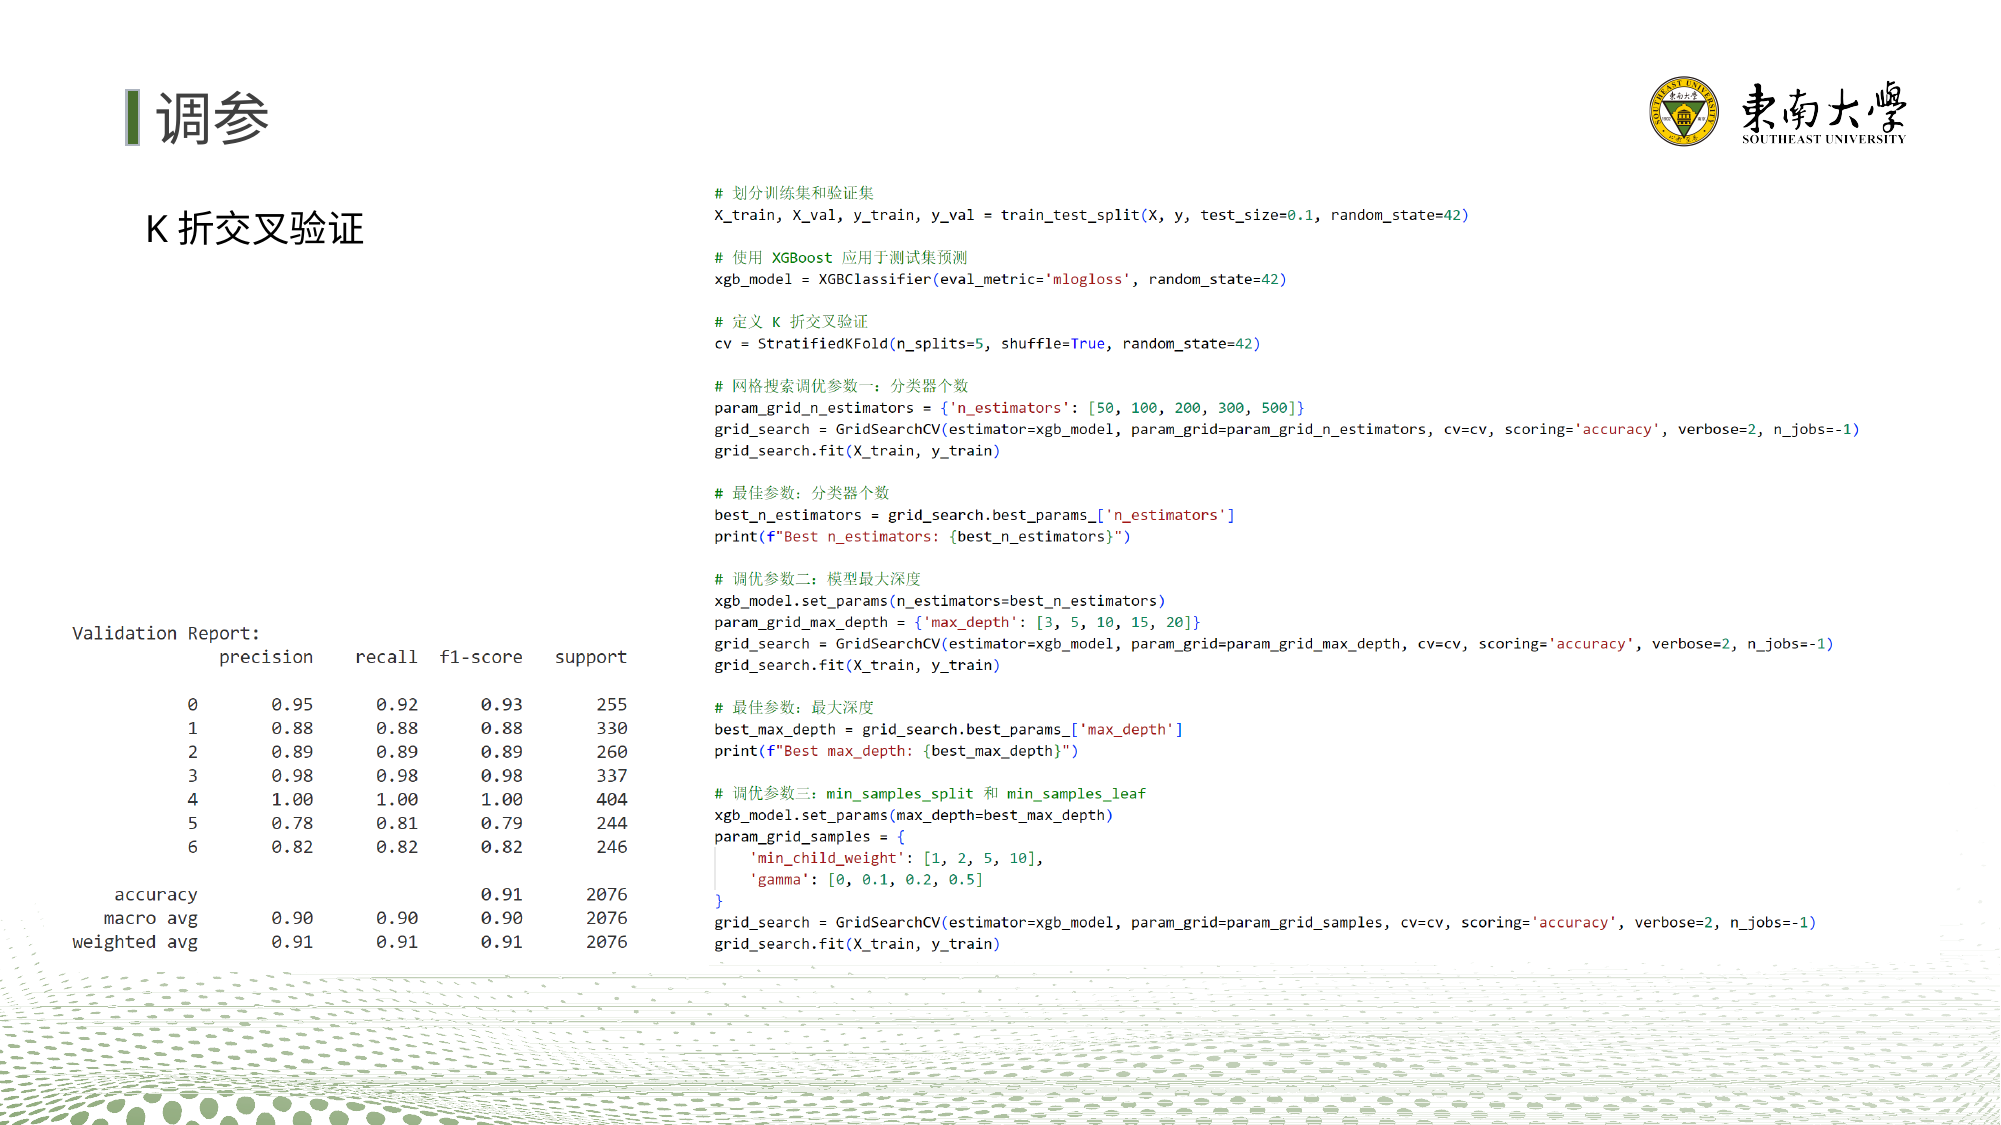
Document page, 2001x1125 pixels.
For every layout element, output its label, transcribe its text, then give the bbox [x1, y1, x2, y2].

text_box [217, 1001, 228, 1005]
text_box [883, 1119, 900, 1123]
text_box [1010, 1107, 1027, 1112]
text_box [1098, 1079, 1114, 1086]
text_box [481, 1061, 494, 1065]
text_box [1976, 1044, 1989, 1053]
text_box [1149, 1054, 1164, 1059]
text_box [465, 1063, 478, 1068]
text_box [137, 1056, 151, 1060]
text_box [831, 1072, 844, 1076]
text_box [1062, 1083, 1077, 1090]
text_box [653, 1097, 668, 1101]
text_box [127, 1008, 138, 1013]
text_box [1988, 1029, 2000, 1034]
text_box [704, 1082, 718, 1086]
text_box [1918, 1117, 1934, 1123]
text_box [1698, 1114, 1715, 1121]
text_box [1823, 993, 1833, 997]
text_box [898, 1106, 914, 1111]
text_box [1008, 1095, 1024, 1101]
text_box [1635, 1076, 1651, 1081]
text_box [178, 988, 189, 992]
text_box [1871, 1074, 1885, 1080]
text_box [1924, 1073, 1938, 1079]
text_box [370, 976, 378, 981]
text_box [144, 1002, 155, 1006]
text_box [205, 1033, 218, 1038]
text_box [1521, 1069, 1537, 1075]
text_box [1887, 1071, 1901, 1076]
text_box [1875, 1086, 1889, 1092]
text_box [322, 990, 332, 994]
text_box [122, 986, 132, 990]
text_box [1871, 1024, 1882, 1028]
text_box [1863, 1001, 1873, 1005]
text_box [355, 1054, 368, 1060]
text_box [868, 1056, 894, 1064]
text_box [1206, 1055, 1221, 1061]
text_box [769, 1112, 784, 1116]
text_box [1992, 1082, 2000, 1093]
text_box [1392, 1069, 1407, 1077]
text_box [44, 1045, 58, 1050]
text_box [1266, 1094, 1283, 1104]
text_box [1139, 1108, 1156, 1116]
text_box [1249, 1105, 1266, 1115]
text_box [1195, 1116, 1212, 1125]
text_box [910, 1079, 924, 1085]
text_box [1838, 1035, 1850, 1039]
text_box [1488, 1100, 1506, 1109]
text_box [378, 1007, 388, 1011]
text_box [1658, 1098, 1675, 1105]
text_box [1753, 1010, 1763, 1014]
text_box [854, 1081, 868, 1086]
text_box [215, 988, 225, 992]
text_box [100, 975, 110, 979]
text_box [1809, 1054, 1822, 1058]
text_box [35, 1076, 51, 1080]
text_box [107, 1004, 118, 1008]
text_box [1186, 1050, 1201, 1056]
text_box [0, 1119, 10, 1125]
text_box [315, 1039, 328, 1044]
text_box [1191, 1079, 1207, 1087]
text_box [1774, 1013, 1784, 1017]
text_box [1022, 1075, 1038, 1081]
text_box [957, 1115, 973, 1120]
text_box [1564, 1102, 1581, 1110]
text_box [780, 1088, 795, 1093]
text_box [1059, 1070, 1074, 1076]
text_box [861, 1109, 877, 1114]
text_box [1526, 1101, 1543, 1109]
text_box [247, 1062, 261, 1067]
text_box [800, 1092, 814, 1097]
text_box K折交叉验证 [129, 197, 380, 258]
text_box [346, 1020, 358, 1024]
text_box [1684, 1059, 1698, 1063]
text_box [75, 1025, 88, 1029]
text_box [724, 1086, 738, 1090]
text_box [112, 1025, 125, 1030]
text_box [1064, 1096, 1080, 1103]
text_box [157, 1062, 171, 1066]
text_box [1983, 1055, 1997, 1067]
text_box [1912, 1037, 1923, 1042]
text_box [1411, 1079, 1428, 1087]
text_box [1096, 1066, 1111, 1072]
text_box [1842, 1045, 1855, 1050]
text_box [1413, 1097, 1430, 1107]
text_box [142, 990, 152, 994]
text_box [1859, 1041, 1871, 1045]
text_box [747, 1101, 761, 1105]
text_box [1991, 1033, 2000, 1039]
text_box [117, 1049, 131, 1054]
text_box [1, 1087, 17, 1092]
text_box [817, 1085, 831, 1090]
text_box [295, 1031, 308, 1036]
text_box [1970, 1082, 1985, 1095]
text_box [1446, 1065, 1462, 1072]
text_box [930, 1082, 944, 1088]
text_box [1982, 1108, 2000, 1125]
text_box [1078, 1074, 1094, 1081]
text_box [372, 987, 381, 992]
text_box [245, 1048, 258, 1054]
text_box [1298, 1058, 1314, 1065]
text_box [1854, 1030, 1866, 1034]
text_box [1188, 1063, 1204, 1070]
text_box [1830, 1014, 1841, 1018]
text_box [1176, 1106, 1192, 1116]
text_box [422, 1041, 434, 1045]
text_box [42, 1092, 60, 1098]
text_box [1957, 1007, 1967, 1011]
text_box [1846, 1056, 1859, 1061]
text_box [95, 1031, 108, 1035]
text_box [1020, 1064, 1034, 1069]
text_box [1786, 1091, 1802, 1096]
text_box [673, 1102, 688, 1107]
text_box [941, 1049, 971, 1059]
text_box [1464, 1061, 1479, 1065]
text_box [1315, 1052, 1331, 1058]
text_box [10, 1055, 24, 1059]
text_box [1597, 1073, 1613, 1079]
text_box [1948, 1082, 1962, 1091]
text_box [1944, 1024, 1955, 1028]
text_box [1508, 1110, 1526, 1119]
text_box [110, 1014, 121, 1019]
text_box [26, 1100, 43, 1107]
text_box [1342, 1115, 1359, 1125]
text_box [1830, 1060, 1843, 1065]
text_box [1854, 1078, 1869, 1083]
text_box [1742, 1067, 1757, 1071]
text_box [1340, 1093, 1356, 1103]
text_box [1159, 1116, 1176, 1125]
text_box [28, 1107, 46, 1115]
text_box [1932, 1096, 1946, 1103]
text_box [1904, 1067, 1917, 1072]
text_box [256, 1016, 268, 1021]
text_box [1908, 1024, 1919, 1029]
text_box [6, 1102, 24, 1108]
text_box [1037, 1058, 1051, 1062]
text_box [90, 1010, 102, 1014]
text_box [1980, 1050, 1993, 1060]
text_box [1932, 1042, 1944, 1047]
text_box [341, 999, 351, 1003]
text_box [1486, 1082, 1503, 1090]
text_box [1154, 1082, 1170, 1089]
text_box [115, 1037, 128, 1042]
text_box [235, 995, 245, 1000]
text_box [174, 1058, 188, 1062]
text_box [1615, 1070, 1630, 1075]
text_box [954, 1105, 971, 1111]
text_box [1003, 1072, 1017, 1078]
text_box [428, 1060, 441, 1065]
text_box [1728, 1079, 1744, 1084]
text_box [1582, 1094, 1599, 1102]
text_box [1972, 1039, 1984, 1045]
text_box [893, 1087, 908, 1093]
text_box [1056, 1059, 1071, 1064]
text_box [1566, 1119, 1584, 1125]
text_box [1378, 1117, 1396, 1125]
text_box [327, 1012, 338, 1016]
text_box [254, 1003, 265, 1007]
text_box [1451, 1099, 1468, 1108]
text_box [1449, 1080, 1465, 1089]
text_box [1208, 1069, 1224, 1077]
text_box [139, 978, 149, 982]
text_box [405, 1043, 418, 1047]
text_box [414, 1016, 424, 1020]
text_box [439, 1040, 451, 1044]
text_box [761, 1084, 774, 1089]
text_box [1101, 1094, 1117, 1101]
text_box [7, 1043, 21, 1048]
text_box [1881, 1110, 1897, 1117]
text_box [9, 1109, 27, 1117]
text_box [1883, 1006, 1894, 1010]
text_box [518, 1064, 531, 1068]
text_box [993, 1113, 1010, 1119]
text_box [1047, 1104, 1063, 1111]
text_box [1705, 1064, 1719, 1068]
text_box [459, 1046, 471, 1050]
text_box [935, 1103, 951, 1108]
text_box [31, 1115, 50, 1124]
text_box [1394, 1087, 1410, 1096]
text_box [647, 1061, 671, 1070]
text_box [1780, 1070, 1794, 1075]
text_box [729, 1106, 745, 1110]
text_box [1804, 1087, 1819, 1093]
text_box [1471, 1109, 1488, 1119]
text_box [47, 1056, 61, 1060]
text_box [1847, 1008, 1857, 1012]
text_box [1763, 1073, 1778, 1078]
text_box [1429, 1071, 1445, 1079]
text_box [22, 1029, 34, 1033]
text_box [834, 1079, 848, 1083]
text_box [151, 1038, 164, 1043]
text_box [1081, 1088, 1097, 1095]
text_box [651, 1086, 665, 1090]
text_box [1875, 1036, 1887, 1040]
text_box [1212, 1106, 1229, 1115]
text_box [1017, 1056, 1031, 1060]
text_box [763, 1095, 778, 1100]
text_box [1000, 1062, 1014, 1067]
text_box [1453, 1119, 1470, 1125]
text_box [983, 1069, 998, 1074]
text_box [1924, 1019, 1935, 1023]
text_box [386, 1036, 398, 1040]
text_box [1879, 1047, 1891, 1052]
text_box [1171, 1072, 1187, 1080]
text_box [268, 986, 279, 990]
text_box [261, 1042, 274, 1047]
text_box [1915, 1104, 1930, 1110]
text_box [760, 1065, 781, 1070]
text_box [797, 1082, 811, 1086]
text_box [281, 1050, 294, 1056]
text_box [1629, 1059, 1644, 1063]
text_box [1459, 1036, 1490, 1049]
text_box [1891, 1030, 1903, 1035]
text_box [980, 1061, 994, 1065]
text_box [1809, 1111, 1826, 1117]
text_box [425, 1000, 434, 1005]
text_box [1264, 1075, 1280, 1084]
text_box [1916, 1049, 1928, 1054]
text_box [310, 1015, 321, 1019]
text_box [251, 991, 262, 995]
text_box [324, 1001, 335, 1005]
text_box [610, 1057, 634, 1068]
text_box [1352, 1054, 1367, 1059]
text_box [1604, 1120, 1622, 1125]
text_box [335, 1047, 348, 1052]
text_box [1416, 1118, 1433, 1125]
text_box [1821, 1084, 1836, 1090]
text_box [11, 1118, 30, 1125]
text_box [159, 982, 169, 987]
text_box [1602, 1103, 1619, 1111]
text_box [670, 1091, 685, 1096]
text_box [1389, 1056, 1404, 1061]
text_box [864, 1116, 881, 1120]
text_box [1916, 994, 1926, 998]
picture [44, 179, 1940, 972]
text_box [1083, 1102, 1100, 1109]
text_box [1938, 1119, 1953, 1125]
text_box [448, 1067, 461, 1072]
text_box [1818, 1030, 1829, 1034]
text_box [944, 1066, 958, 1070]
text_box [1933, 988, 1943, 992]
text_box [52, 1072, 67, 1076]
text_box [1801, 1035, 1813, 1039]
text_box [86, 992, 96, 996]
text_box [445, 1057, 458, 1061]
text_box [1968, 1033, 1980, 1038]
text_box [808, 1116, 824, 1120]
text_box [1481, 1057, 1496, 1062]
text_box [423, 990, 431, 995]
text_box [264, 1056, 278, 1062]
text_box [0, 1079, 14, 1083]
text_box [456, 1039, 467, 1043]
text_box [1357, 1084, 1373, 1094]
text_box [1951, 1091, 1966, 1102]
text_box [915, 1100, 931, 1105]
text_box [814, 1061, 841, 1071]
text_box [822, 1105, 837, 1109]
text_box [727, 1096, 741, 1101]
text_box [403, 1034, 414, 1038]
text_box [1670, 1070, 1685, 1074]
text_box [70, 1110, 90, 1125]
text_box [1638, 71, 1726, 152]
text_box [1135, 1075, 1150, 1083]
text_box [1761, 1027, 1772, 1031]
text_box [1797, 1067, 1811, 1072]
text_box [39, 1025, 51, 1029]
text_box [1667, 1062, 1682, 1066]
text_box [195, 981, 206, 985]
text_box [1359, 1105, 1376, 1115]
text_box [1957, 1111, 1972, 1123]
text_box [1303, 1093, 1319, 1103]
text_box [222, 1027, 234, 1032]
text_box [1580, 1078, 1596, 1085]
text_box [1546, 1110, 1563, 1119]
text_box [1867, 1013, 1878, 1017]
text_box [417, 1024, 428, 1028]
text_box [0, 1070, 11, 1074]
text_box [273, 1011, 285, 1015]
text_box [1285, 1104, 1302, 1115]
text_box [24, 1038, 38, 1043]
text_box [630, 1061, 654, 1071]
text_box [1912, 1092, 1926, 1098]
text_box [1722, 1061, 1736, 1065]
text_box [969, 1088, 984, 1094]
text_box [38, 1082, 54, 1086]
text_box [1030, 1111, 1046, 1118]
text_box [847, 1120, 864, 1124]
text_box [1850, 1067, 1864, 1072]
text_box [1498, 1055, 1513, 1059]
text_box [1406, 1053, 1421, 1057]
text_box [805, 1110, 821, 1114]
text_box [293, 1019, 305, 1024]
text_box [825, 1112, 841, 1116]
text_box [1355, 1067, 1370, 1075]
text_box [1793, 1058, 1806, 1062]
text_box [1734, 1103, 1750, 1110]
text_box [284, 1064, 298, 1069]
text_box [59, 1030, 71, 1034]
text_box [337, 1060, 351, 1066]
text_box [1759, 1064, 1773, 1068]
text_box [851, 1059, 878, 1068]
text_box [873, 1084, 888, 1089]
text_box [169, 1032, 181, 1037]
text_box [1620, 1096, 1637, 1103]
text_box [1562, 1085, 1578, 1093]
text_box [305, 992, 315, 996]
text_box [803, 1102, 818, 1106]
text_box [907, 1071, 921, 1075]
text_box [349, 1031, 361, 1035]
text_box [1973, 1091, 1988, 1106]
text_box [1813, 1064, 1827, 1068]
text_box [1940, 1013, 1951, 1017]
text_box [259, 1029, 271, 1034]
text_box [344, 1010, 355, 1014]
text_box [1920, 1007, 1930, 1011]
text_box [881, 1112, 897, 1116]
text_box [1042, 1079, 1057, 1085]
text_box [191, 1053, 204, 1058]
text_box [827, 1118, 844, 1122]
text_box [45, 1097, 63, 1105]
text_box [1676, 1092, 1692, 1098]
text_box [1337, 1074, 1353, 1083]
text_box [1900, 1000, 1910, 1004]
text_box [687, 1065, 704, 1069]
text_box [1901, 1120, 1917, 1125]
text_box [932, 1093, 947, 1098]
text_box [298, 1044, 311, 1049]
text_box [1936, 1001, 1946, 1005]
text_box [1928, 1031, 1939, 1035]
text_box [744, 1090, 758, 1095]
text_box [225, 1040, 238, 1046]
text_box [1791, 967, 1803, 971]
text_box [166, 1020, 178, 1024]
text_box [1690, 1076, 1706, 1081]
text_box [62, 1090, 80, 1096]
text_box [788, 1114, 804, 1118]
text_box [1536, 1057, 1551, 1061]
text_box [93, 1020, 105, 1024]
text_box [1103, 1109, 1119, 1117]
text_box [1817, 1074, 1832, 1079]
text_box [859, 1101, 874, 1106]
text_box [1409, 1063, 1424, 1070]
text_box [230, 1066, 244, 1070]
text_box [1725, 1070, 1740, 1074]
text_box [1524, 1083, 1540, 1091]
text_box [1193, 1097, 1210, 1106]
text_box [924, 1053, 951, 1060]
text_box [1936, 1053, 1949, 1058]
text_box [135, 1044, 148, 1049]
text_box [1964, 1025, 1975, 1030]
text_box [1986, 1061, 2000, 1075]
text_box [388, 1046, 401, 1051]
text_box [879, 1104, 894, 1108]
text_box [1696, 1100, 1713, 1107]
text_box [41, 1034, 54, 1039]
text_box [1559, 1071, 1575, 1077]
text_box [831, 1059, 857, 1068]
text_box [1687, 1067, 1702, 1071]
text_box [120, 1060, 134, 1064]
text_box [30, 1060, 44, 1065]
text_box [442, 1048, 454, 1052]
text_box [27, 1050, 41, 1055]
text_box [23, 1094, 40, 1100]
text_box [918, 1109, 934, 1113]
text_box [1554, 1055, 1568, 1059]
text_box [1948, 1033, 1959, 1038]
text_box [740, 1064, 764, 1072]
text_box [1754, 971, 1766, 975]
text_box [966, 1077, 981, 1083]
text_box [1040, 1067, 1054, 1073]
text_box [656, 1106, 671, 1110]
text_box [890, 1077, 905, 1082]
text_box [1878, 1098, 1894, 1104]
text_box [1335, 1059, 1350, 1066]
text_box [49, 1065, 64, 1069]
text_box [267, 1068, 281, 1072]
text_box [74, 1070, 661, 1125]
text_box [13, 1065, 27, 1069]
text_box [81, 1047, 94, 1052]
text_box [1120, 1100, 1136, 1108]
text_box [18, 1081, 34, 1086]
text_box [1920, 1062, 1933, 1067]
text_box [1646, 1057, 1661, 1061]
text_box [946, 1074, 961, 1080]
text_box [1908, 1079, 1922, 1085]
text_box [227, 1054, 241, 1060]
text_box [837, 1088, 851, 1093]
text_box [1714, 1095, 1730, 1101]
text_box [1025, 1087, 1041, 1093]
text_box [249, 978, 259, 982]
text_box [1952, 1042, 1964, 1048]
text_box [176, 975, 186, 979]
text_box [1301, 1074, 1317, 1083]
text_box [361, 1008, 371, 1012]
text_box [1174, 1089, 1190, 1097]
text_box [1132, 1061, 1147, 1068]
text_box [411, 1008, 421, 1012]
text_box [1898, 1107, 1914, 1114]
text_box [129, 1020, 141, 1024]
text_box [1433, 1108, 1450, 1118]
text_box [188, 1039, 201, 1044]
text_box [749, 1109, 764, 1113]
text_box [1322, 1104, 1339, 1114]
text_box [67, 1101, 86, 1109]
text_box [1844, 1104, 1860, 1110]
text_box [949, 1085, 964, 1091]
text_box [1736, 1116, 1753, 1123]
text_box [1827, 1004, 1837, 1008]
text_box [1810, 1010, 1820, 1014]
text_box [1519, 1060, 1534, 1064]
text_box [1600, 1087, 1616, 1094]
text_box [1789, 1048, 1802, 1052]
text_box [1268, 1115, 1285, 1125]
text_box [964, 1067, 978, 1072]
text_box [1954, 1102, 1970, 1113]
text_box [220, 1014, 231, 1019]
text_box [352, 1042, 365, 1047]
text_box [1242, 1053, 1257, 1059]
text_box [1506, 1091, 1523, 1100]
text_box [905, 1053, 931, 1061]
text_box [1013, 1118, 1030, 1124]
text_box [1746, 1076, 1761, 1081]
text_box [1858, 1089, 1873, 1095]
text_box [1829, 1119, 1846, 1125]
text_box [1594, 1064, 1610, 1069]
text_box [1117, 1085, 1134, 1092]
text_box [1680, 1121, 1698, 1125]
text_box [203, 1020, 215, 1025]
text_box [1229, 1095, 1246, 1105]
text_box [871, 1075, 884, 1079]
text_box [1491, 1119, 1508, 1125]
text_box [1769, 1094, 1785, 1100]
text_box [1609, 1055, 1623, 1059]
text_box [73, 1016, 85, 1020]
text_box [183, 1013, 195, 1018]
text_box [1544, 1092, 1561, 1101]
text_box [1638, 1089, 1654, 1096]
text_box [1841, 1092, 1856, 1098]
text_box [888, 1056, 914, 1064]
text_box [710, 1102, 724, 1107]
text_box [920, 1117, 937, 1121]
text_box [1622, 1111, 1639, 1120]
text_box [1049, 1117, 1066, 1124]
text_box [171, 1045, 184, 1051]
text_box [501, 1067, 514, 1071]
text_box [1612, 1062, 1627, 1066]
text_box [766, 1104, 781, 1109]
text_box [357, 1068, 371, 1073]
text_box [462, 1054, 474, 1058]
text_box [64, 1052, 77, 1056]
text_box [1883, 1059, 1896, 1064]
text_box [1766, 1083, 1782, 1088]
text_box [371, 1050, 384, 1055]
text_box [1372, 1061, 1387, 1068]
text_box [1279, 1052, 1294, 1058]
text_box [358, 998, 368, 1002]
text_box [1800, 1077, 1815, 1082]
text_box [285, 983, 295, 987]
text_box [1504, 1075, 1520, 1082]
text_box [557, 1049, 577, 1061]
text_box [65, 1094, 83, 1102]
text_box [1824, 1095, 1840, 1101]
text_box [332, 1035, 344, 1039]
text_box [1320, 1083, 1336, 1093]
text_box [1754, 1111, 1771, 1118]
text_box [1632, 1067, 1647, 1071]
text_box [1660, 1113, 1677, 1120]
text_box [1989, 1071, 2000, 1084]
text_box [1210, 1086, 1226, 1095]
text_box [1867, 1063, 1880, 1068]
text_box [1376, 1095, 1393, 1105]
text_box [1247, 1085, 1263, 1094]
text_box [1073, 1053, 1088, 1057]
text_box [1772, 1052, 1785, 1056]
text_box [903, 1121, 920, 1125]
text_box [1262, 1059, 1277, 1066]
text_box [1283, 1084, 1300, 1093]
text_box [668, 1082, 681, 1086]
text_box [154, 1051, 168, 1056]
text_box [1281, 1066, 1297, 1074]
text_box [1227, 1077, 1243, 1085]
text_box [88, 1001, 99, 1005]
text_box [408, 1053, 421, 1058]
text_box [66, 992, 76, 996]
text_box [1655, 1083, 1672, 1090]
text_box [125, 89, 140, 146]
text_box [1115, 1070, 1130, 1077]
text_box [239, 1021, 251, 1026]
text_box [597, 1059, 614, 1065]
text_box [369, 1039, 381, 1043]
text_box [271, 999, 282, 1003]
text_box [1964, 1118, 1976, 1125]
text_box [1979, 1104, 1996, 1120]
text_box [1093, 1055, 1107, 1060]
text_box [1066, 1110, 1083, 1117]
text_box [146, 1014, 158, 1019]
text_box [1054, 1052, 1068, 1056]
text_box [193, 1064, 208, 1068]
text_box [971, 1099, 987, 1104]
text_box [1539, 1065, 1555, 1070]
text_box [693, 1107, 708, 1111]
text_box [687, 1086, 701, 1091]
text_box [1502, 1040, 1523, 1047]
text_box [434, 1025, 444, 1029]
text_box [1895, 1095, 1910, 1101]
text_box [1169, 1058, 1184, 1064]
text_box [1076, 1062, 1091, 1068]
text_box [961, 1049, 988, 1056]
text_box [400, 1025, 411, 1029]
text_box [208, 1046, 221, 1052]
text_box [1113, 1057, 1127, 1063]
text_box [941, 1060, 954, 1064]
text_box [1305, 1115, 1322, 1125]
text_box [381, 1017, 391, 1021]
text_box [1843, 997, 1853, 1001]
text_box [1751, 1098, 1768, 1105]
text_box [1783, 1080, 1798, 1085]
text_box [363, 1018, 374, 1022]
text_box [1739, 1059, 1753, 1063]
text_box [839, 1099, 854, 1103]
text_box [783, 1098, 798, 1103]
text_box [1557, 1062, 1572, 1066]
text_box [374, 1062, 388, 1068]
text_box [1137, 1091, 1153, 1099]
text_box [50, 1112, 70, 1122]
text_box [1814, 1020, 1825, 1024]
text_box [1156, 1098, 1173, 1107]
text_box [1772, 1107, 1788, 1113]
text_box [200, 1007, 212, 1011]
text_box [989, 1091, 1004, 1097]
text_box [1973, 1002, 1983, 1006]
text_box [1976, 1098, 1992, 1114]
picture [1736, 75, 1907, 154]
text_box [411, 1065, 425, 1070]
text_box [383, 1026, 394, 1030]
text_box [1152, 1066, 1167, 1073]
text_box [940, 1120, 957, 1124]
text_box [695, 1114, 711, 1118]
text_box [1027, 1099, 1044, 1105]
text_box [1861, 1101, 1877, 1107]
text_box [1935, 1107, 1950, 1115]
text_box [232, 983, 242, 987]
text_box [1591, 1057, 1606, 1061]
text_box [308, 1003, 318, 1008]
text_box [1673, 1079, 1689, 1084]
text_box [103, 984, 113, 988]
text_box [978, 1029, 1469, 1055]
text_box [1693, 1086, 1710, 1093]
text_box [1716, 1108, 1733, 1115]
text_box [78, 1036, 91, 1040]
text_box [125, 997, 136, 1001]
text_box [937, 1111, 954, 1116]
text_box [1789, 1102, 1806, 1109]
text_box [1792, 1115, 1809, 1121]
text_box [1577, 1067, 1593, 1072]
text_box [1964, 1066, 1978, 1076]
text_box [986, 1080, 1001, 1086]
text_box [667, 1063, 691, 1072]
text_box [290, 1007, 301, 1011]
text_box [1501, 1063, 1517, 1068]
text_box [1864, 1113, 1880, 1120]
text_box [1774, 1119, 1791, 1125]
text_box [1944, 1072, 1958, 1080]
text_box [1678, 1106, 1695, 1113]
text_box [161, 995, 172, 999]
text_box [320, 1066, 334, 1071]
text_box [1776, 1061, 1790, 1065]
text_box [1044, 1091, 1060, 1098]
text_box [1737, 1016, 1747, 1020]
text_box [1245, 1067, 1260, 1075]
text_box [181, 1000, 192, 1005]
text_box [1960, 1017, 1971, 1021]
text_box [1805, 1044, 1818, 1048]
text_box [20, 1088, 37, 1093]
text_box [758, 1077, 771, 1081]
text_box [353, 976, 361, 981]
text_box [451, 1026, 461, 1030]
text_box [163, 1007, 175, 1012]
text_box [149, 1026, 161, 1031]
text_box [57, 1082, 74, 1086]
text_box [397, 1016, 408, 1020]
text_box [366, 1028, 378, 1032]
text_box [901, 1114, 917, 1118]
text_box [40, 1087, 57, 1092]
text_box [1940, 1063, 1953, 1069]
text_box [895, 1097, 911, 1102]
text_box [301, 1058, 314, 1064]
text_box [845, 1114, 861, 1118]
text_box [355, 987, 365, 992]
text_box [1122, 1116, 1139, 1125]
text_box [913, 1090, 928, 1096]
text_box [1640, 1104, 1657, 1112]
text_box [577, 1054, 597, 1065]
text_box [1528, 1119, 1546, 1125]
text_box [1826, 1050, 1839, 1054]
text_box [436, 1032, 447, 1036]
text_box [1777, 1022, 1788, 1026]
text_box [842, 1107, 858, 1111]
text_box [690, 1097, 705, 1102]
text_box [1571, 1053, 1585, 1057]
text_box [1618, 1081, 1634, 1087]
text_box [794, 1061, 821, 1070]
text_box [1649, 1064, 1664, 1068]
text_box [391, 1057, 404, 1062]
text_box [976, 1119, 993, 1124]
text_box [60, 1086, 77, 1091]
text_box [318, 1052, 331, 1058]
text_box [1904, 1012, 1914, 1016]
text_box [1741, 1024, 1751, 1028]
text_box [1396, 1107, 1413, 1117]
text_box [1232, 1115, 1249, 1125]
text_box [1519, 1038, 1537, 1044]
text_box [83, 984, 93, 988]
text_box [1584, 1111, 1601, 1119]
text_box [210, 1060, 224, 1065]
text_box [1838, 1081, 1852, 1087]
text_box 调参 [139, 74, 287, 160]
text_box [5, 1033, 18, 1037]
text_box [1642, 1120, 1660, 1125]
text_box [1900, 1054, 1912, 1059]
text_box [1822, 1040, 1834, 1044]
text_box [1482, 1039, 1503, 1045]
text_box [1827, 964, 1839, 968]
text_box [431, 1017, 441, 1021]
text_box [1225, 1061, 1240, 1068]
text_box [66, 1061, 81, 1065]
text_box [1318, 1066, 1334, 1073]
text_box [98, 1042, 111, 1047]
text_box [1984, 1024, 1995, 1029]
text_box [1731, 1090, 1747, 1096]
text_box [198, 994, 209, 998]
text_box [1752, 1047, 1764, 1051]
text_box [1807, 1099, 1823, 1105]
text_box [237, 1008, 248, 1013]
text_box [991, 1102, 1007, 1108]
text_box [1956, 1051, 1969, 1057]
text_box [276, 1024, 288, 1028]
text_box [1426, 1058, 1442, 1063]
text_box [1374, 1076, 1390, 1085]
text_box [820, 1095, 834, 1100]
text_box [1895, 1042, 1908, 1047]
text_box [279, 1036, 291, 1042]
text_box [302, 980, 312, 984]
text_box [1466, 1073, 1482, 1080]
text_box [15, 1074, 30, 1078]
text_box [1887, 1018, 1898, 1022]
text_box [105, 994, 116, 998]
text_box [312, 1027, 325, 1031]
text_box [1469, 1090, 1485, 1099]
text_box [1711, 1082, 1727, 1088]
text_box [1834, 1025, 1846, 1029]
text_box [330, 1023, 341, 1028]
text_box [1892, 1083, 1906, 1089]
text_box [1086, 1117, 1103, 1125]
text_box [3, 1095, 20, 1100]
text_box [707, 1091, 721, 1096]
text_box [856, 1092, 871, 1097]
text_box [1727, 1036, 1739, 1040]
text_box [737, 1121, 771, 1125]
text_box [704, 1064, 724, 1070]
text_box [786, 1107, 801, 1111]
text_box [1444, 1055, 1459, 1059]
text_box [1847, 1116, 1863, 1123]
text_box [186, 1026, 198, 1031]
text_box [924, 1065, 938, 1069]
text_box [952, 1096, 967, 1101]
text_box [56, 1021, 68, 1025]
text_box [1851, 1019, 1862, 1023]
text_box [927, 1072, 941, 1077]
text_box [48, 1104, 66, 1112]
text_box [1542, 1076, 1558, 1084]
text_box [242, 1034, 255, 1040]
text_box [974, 1109, 990, 1114]
text_box [1749, 1086, 1764, 1092]
text_box [132, 1032, 145, 1037]
text_box [61, 1040, 74, 1045]
text_box [1653, 1073, 1668, 1078]
text_box [777, 1063, 801, 1070]
text_box [1431, 1088, 1448, 1097]
text_box [1827, 1107, 1843, 1114]
text_box [425, 1050, 438, 1054]
text_box [100, 1054, 114, 1058]
text_box [876, 1095, 891, 1100]
text_box [1863, 1052, 1876, 1056]
text_box [723, 1066, 744, 1071]
text_box [1794, 1016, 1804, 1020]
text_box [1834, 1070, 1848, 1075]
text_box [1484, 1067, 1499, 1073]
text_box [1005, 1084, 1021, 1089]
text_box [1960, 1058, 1973, 1066]
text_box [288, 995, 298, 999]
text_box [1967, 1073, 1981, 1085]
text_box [1928, 1085, 1942, 1091]
text_box [32, 1069, 47, 1073]
text_box [83, 1058, 98, 1062]
text_box [1708, 1073, 1723, 1077]
